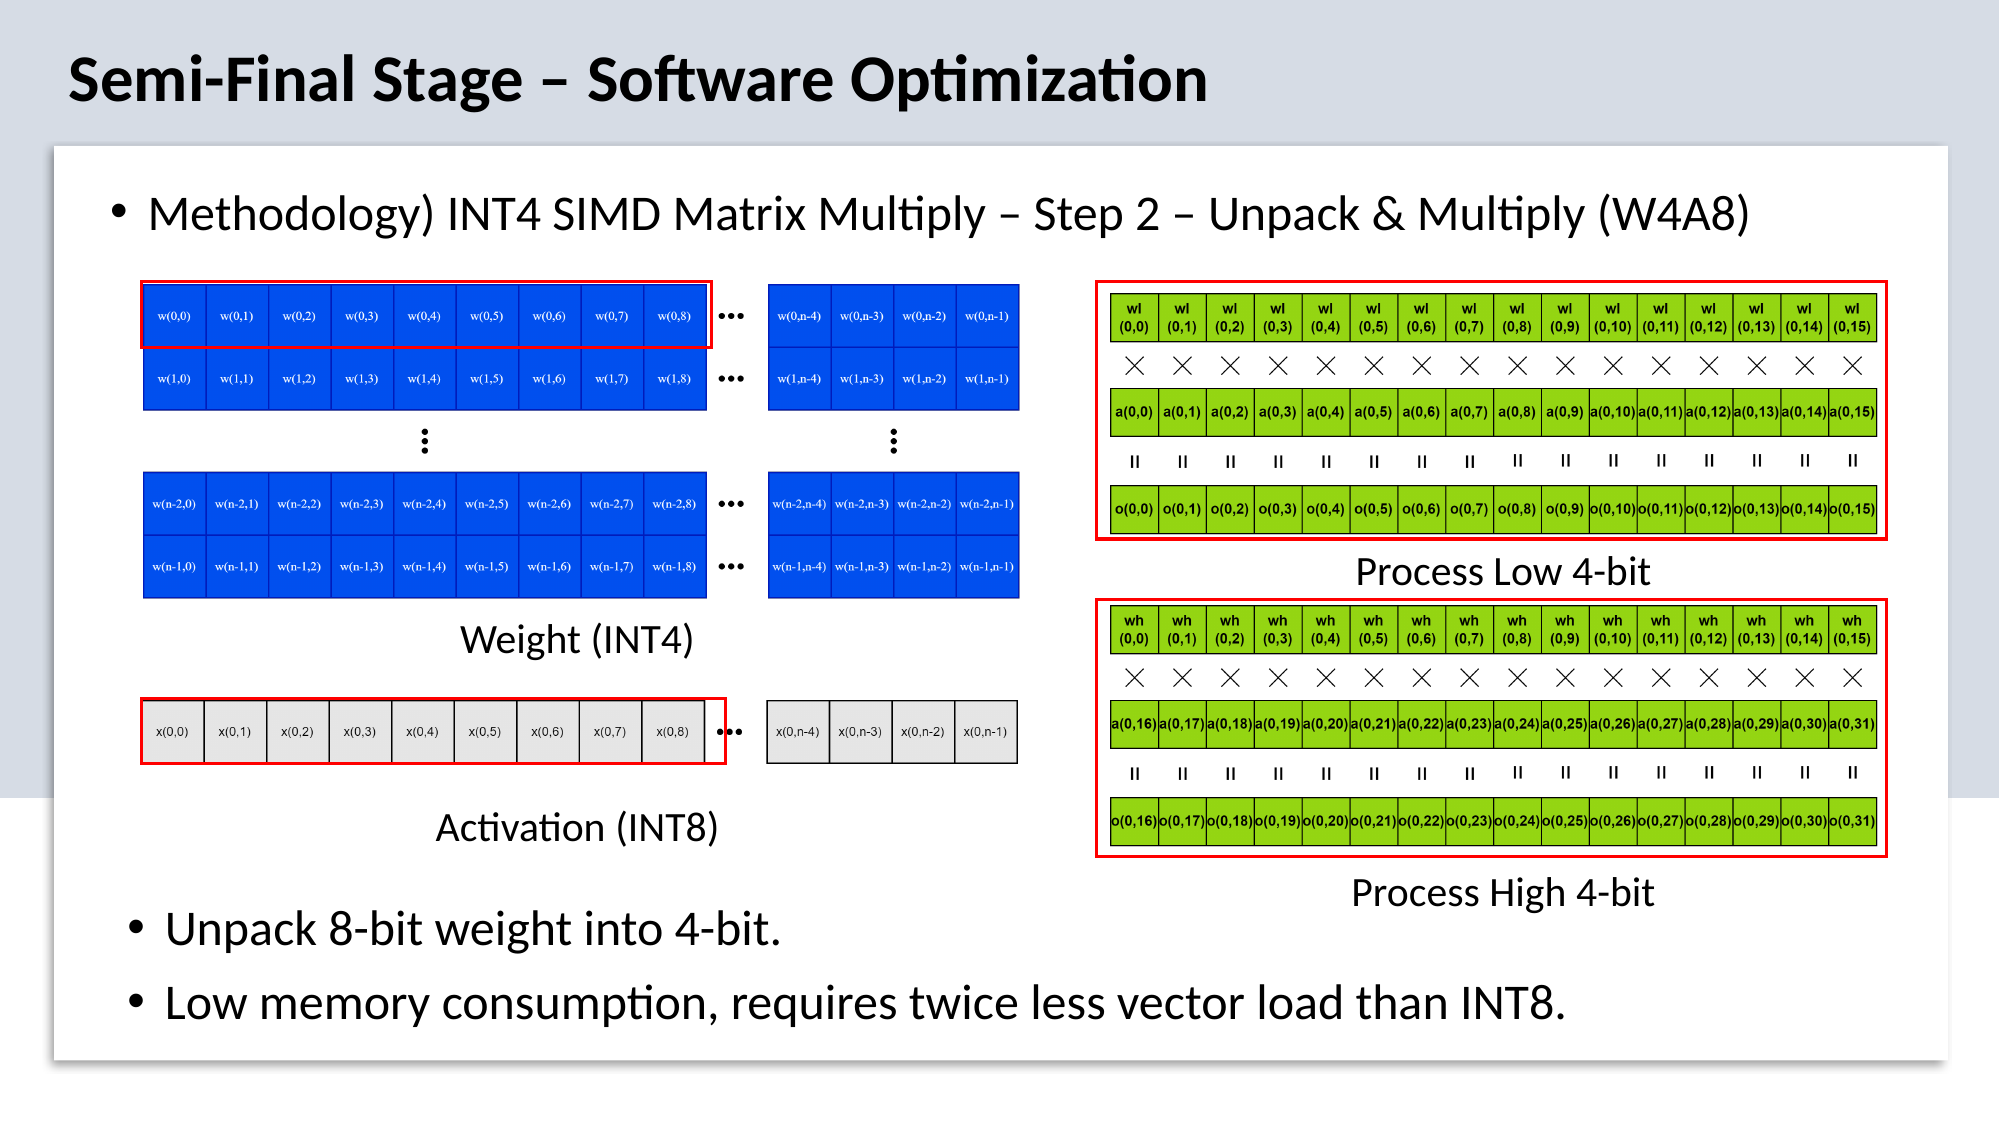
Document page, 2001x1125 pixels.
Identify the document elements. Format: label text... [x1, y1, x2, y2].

picture [1098, 281, 1889, 546]
text_box Unpack 8-bit weight into 4-bit. Low memory consumption, requires twice less vector load than INT8. [112, 894, 1858, 1051]
picture [1098, 593, 1889, 858]
text_box Process High 4-bit [1336, 858, 1671, 922]
text_box Semi-Final Stage – Software Optimization [54, 27, 1499, 122]
text_box Process Low 4-bit [1340, 546, 1667, 593]
text_box Activation (INT8) [420, 791, 735, 857]
text_box Weight (INT4) [445, 614, 711, 670]
picture [125, 684, 1035, 781]
text_box Methodology) INT4 SIMD Matrix Multiply – Step 2 – Unpack & Multiply (W4A8) [95, 179, 1931, 912]
picture [126, 268, 1035, 614]
